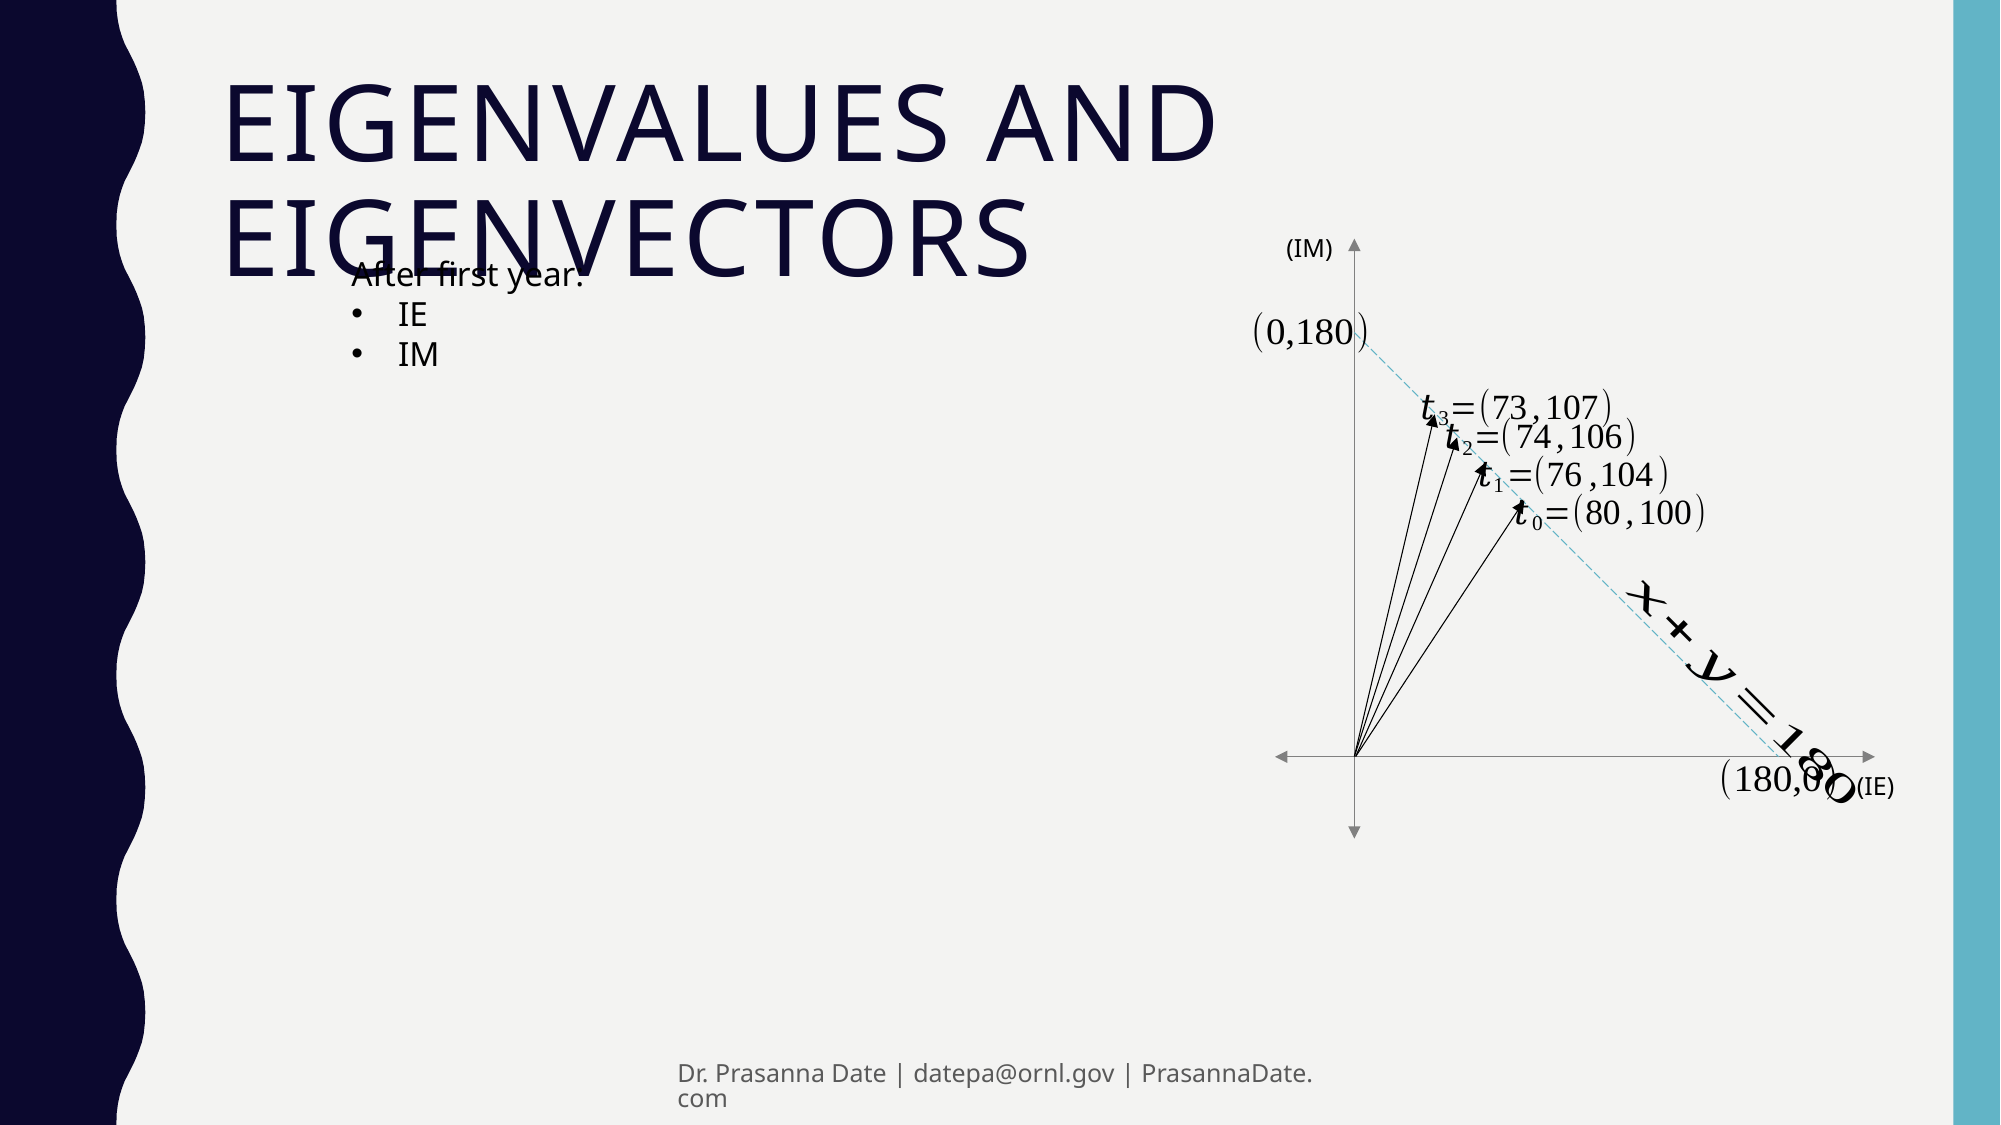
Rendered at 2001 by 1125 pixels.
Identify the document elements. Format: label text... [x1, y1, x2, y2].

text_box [1458, 462, 1486, 757]
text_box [1354, 414, 1435, 757]
title Eigenvalues and eigenvectors [205, 62, 1875, 308]
footer Dr. Prasanna Date | datepa@ornl.gov | PrasannaDate.com [662, 1045, 1338, 1103]
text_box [1435, 437, 1458, 757]
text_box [1486, 500, 1525, 757]
